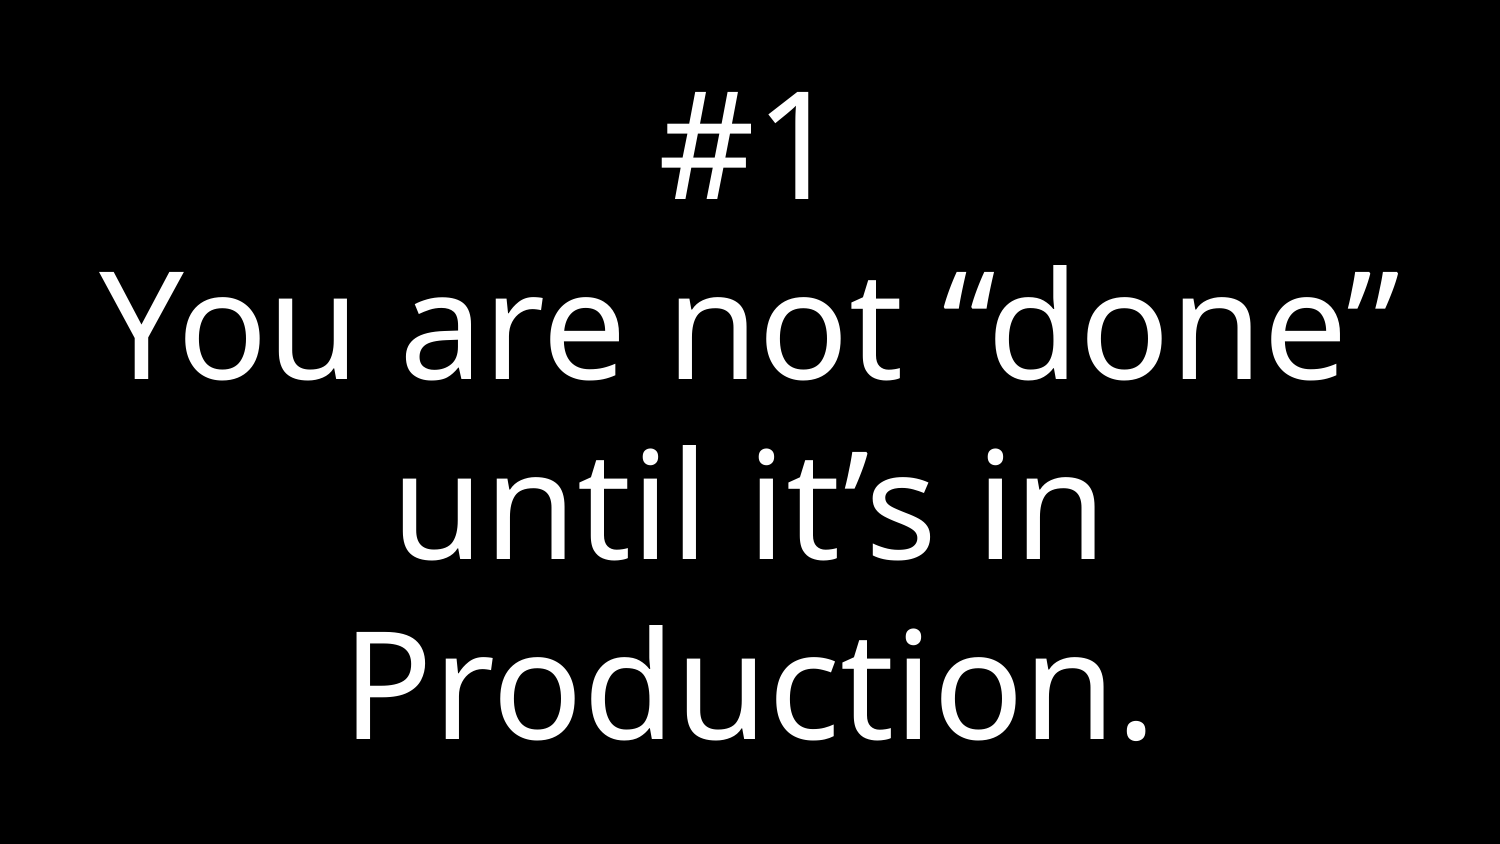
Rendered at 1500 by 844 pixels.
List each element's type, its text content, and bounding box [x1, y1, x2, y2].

text_box #1 You are not “done” until it’s in Production. [0, 41, 1500, 777]
